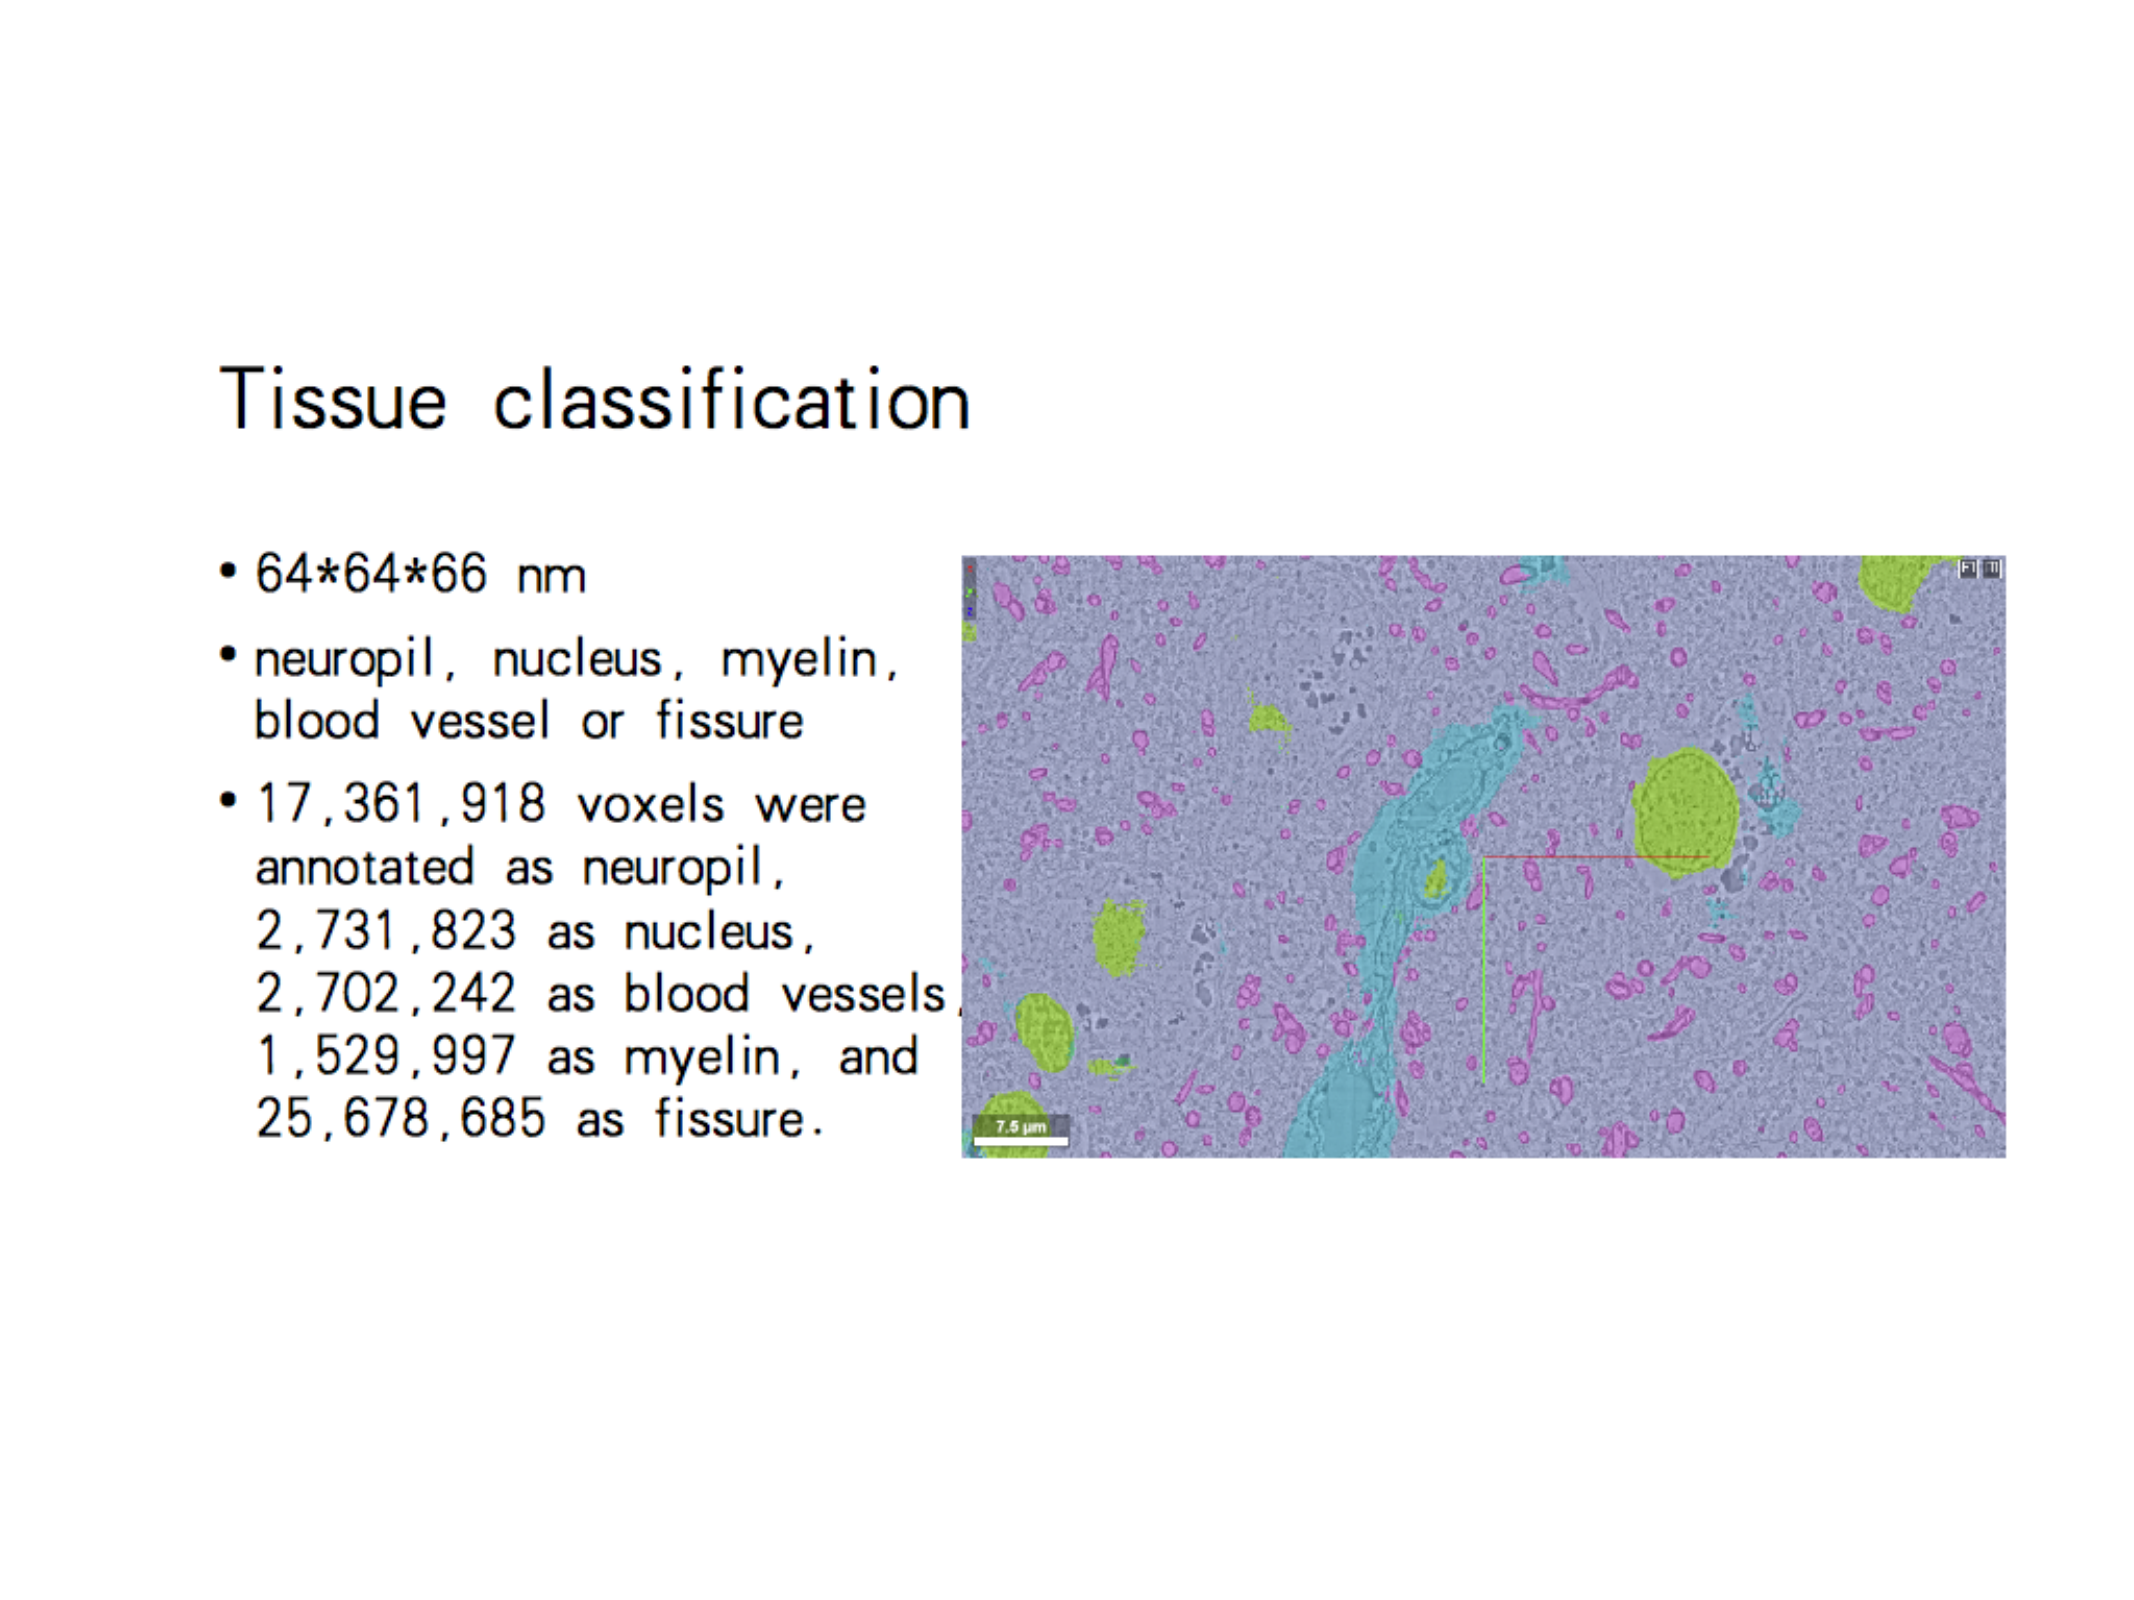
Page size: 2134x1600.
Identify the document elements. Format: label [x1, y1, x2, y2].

picture [66, 237, 2067, 1363]
